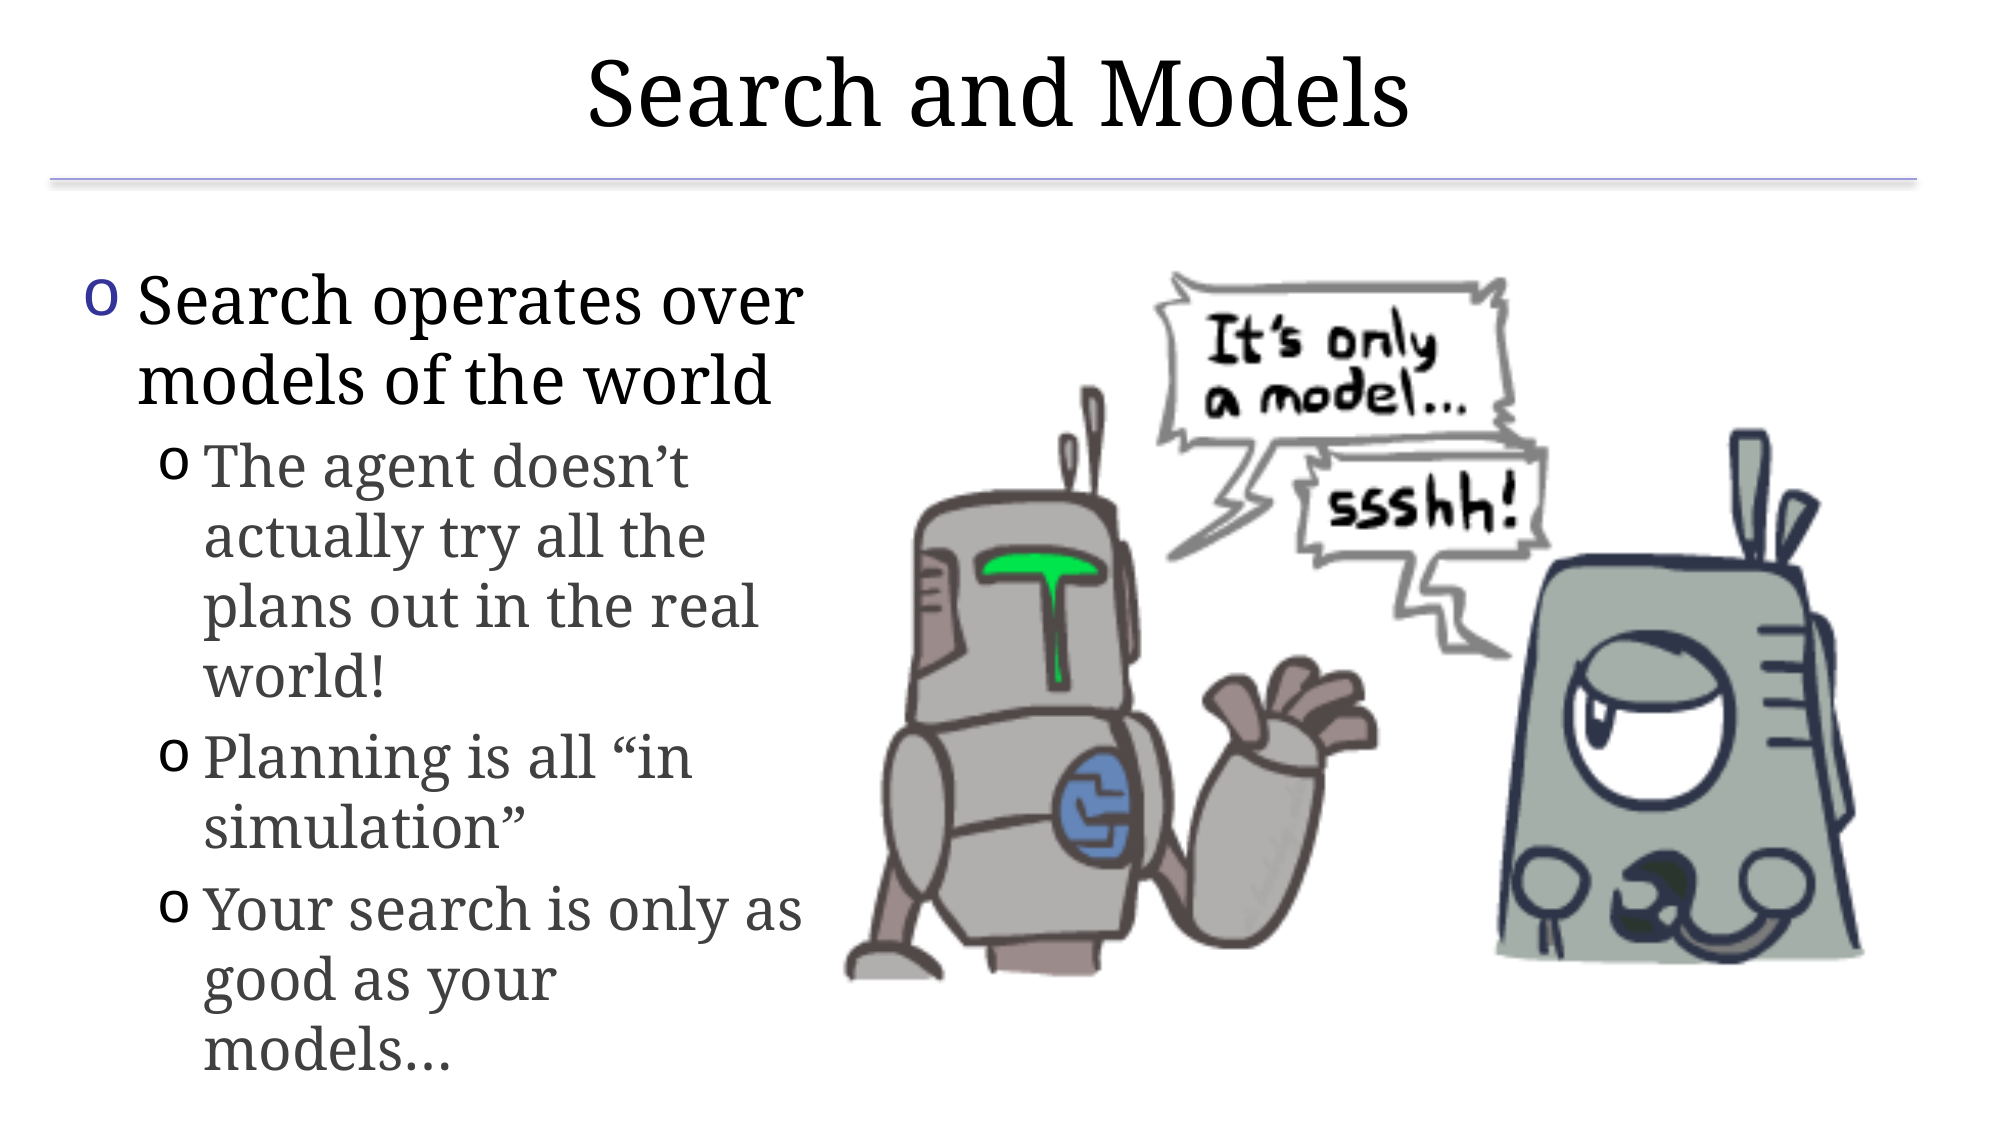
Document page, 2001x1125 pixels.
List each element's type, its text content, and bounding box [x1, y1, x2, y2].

picture [814, 251, 1890, 999]
title Search and Models [0, 0, 2000, 184]
list Search operates over models of the world The agent doesn’t actually try all the plans out in the real world! Planning is all “in simulation” Your search is only as good as your models… [66, 249, 838, 1026]
